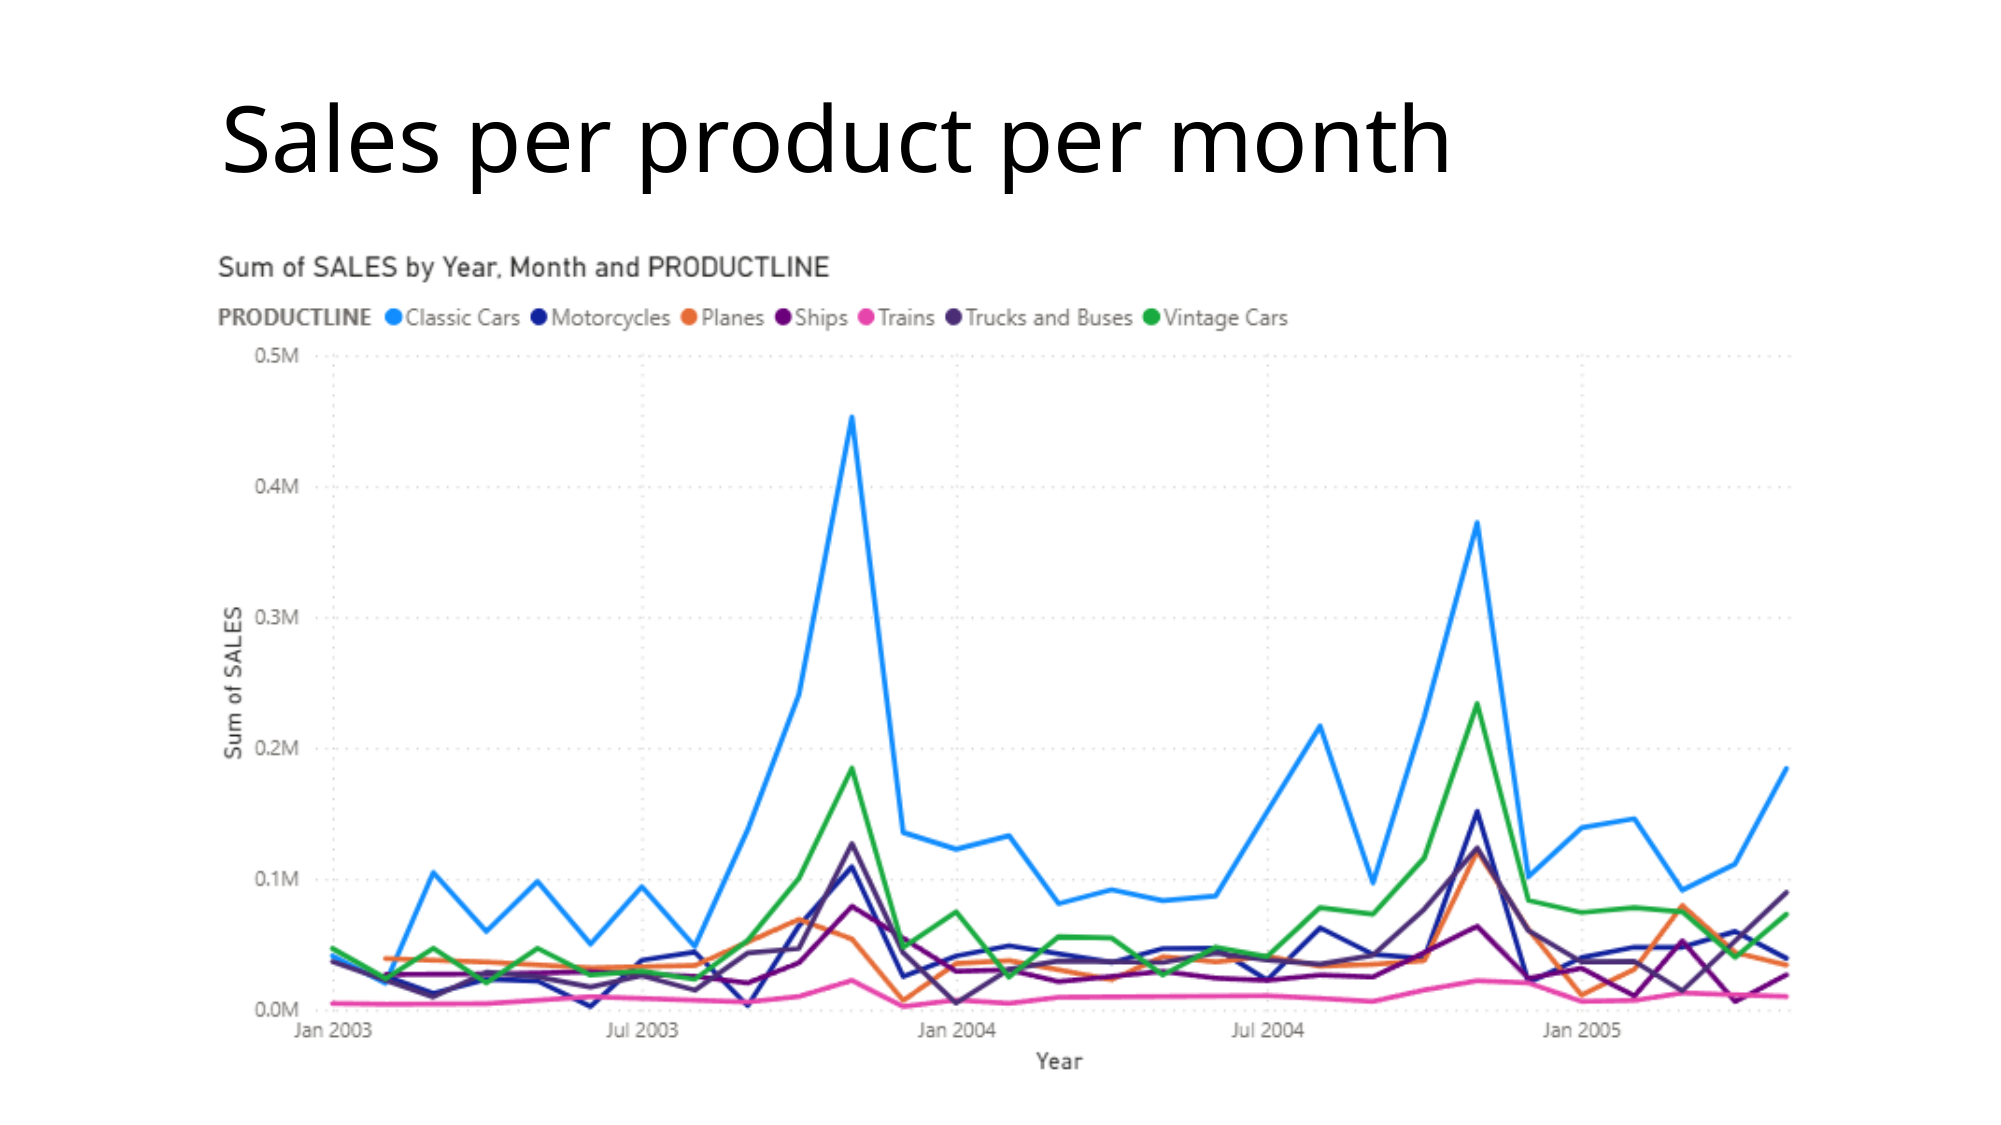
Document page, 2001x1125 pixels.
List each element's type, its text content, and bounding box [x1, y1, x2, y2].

picture [206, 236, 1794, 1077]
title Sales per product per month [206, 63, 1932, 222]
